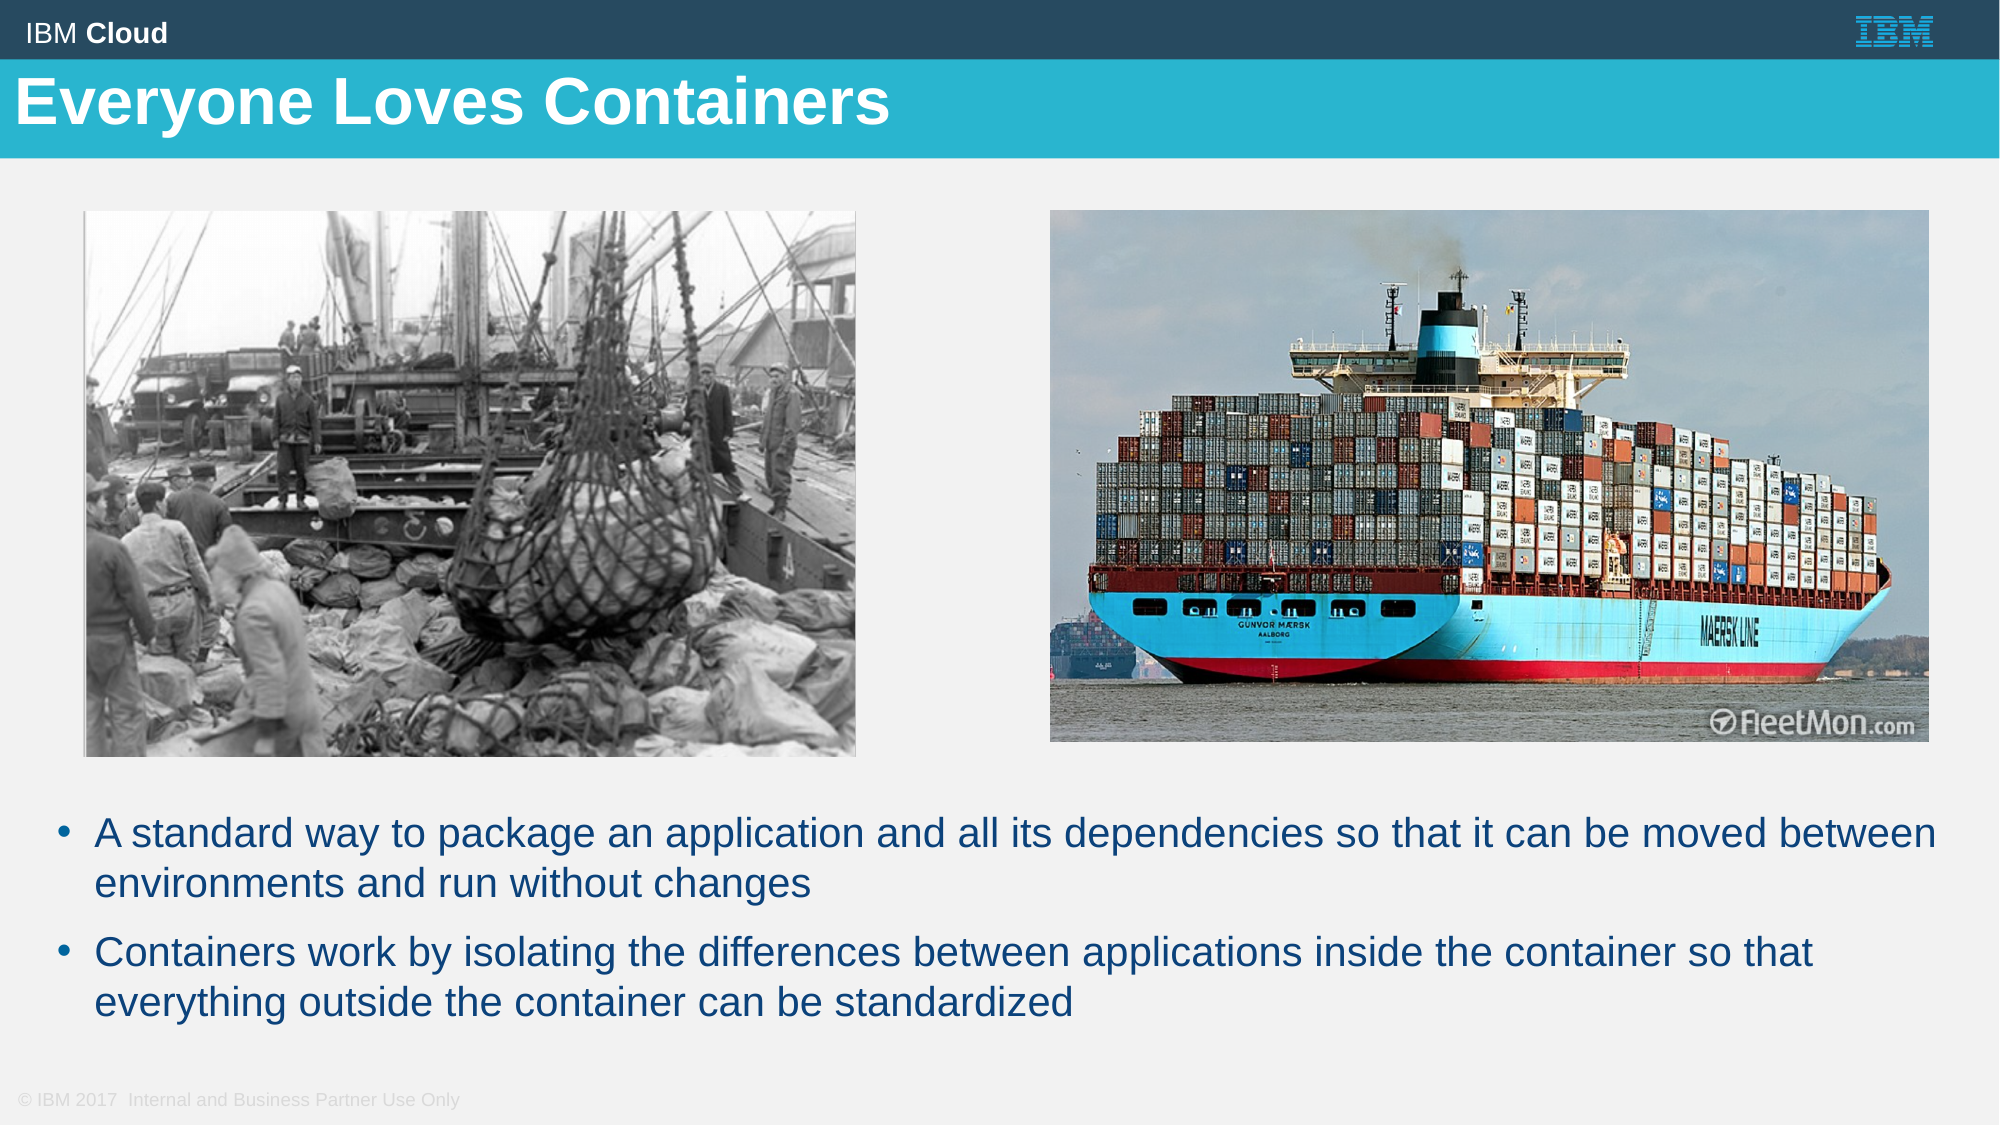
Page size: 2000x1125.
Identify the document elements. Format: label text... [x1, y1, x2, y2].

list Everyone Loves Containers [0, 59, 2000, 159]
picture [83, 211, 856, 757]
picture [1856, 16, 1933, 47]
text_box A standard way to package an application and all its dependencies so that it can be moved between environments and run without changes Containers work by isolating the differences between applications inside the container so that everything outside the container can be standardized [41, 802, 1977, 1125]
picture [1050, 210, 1929, 742]
